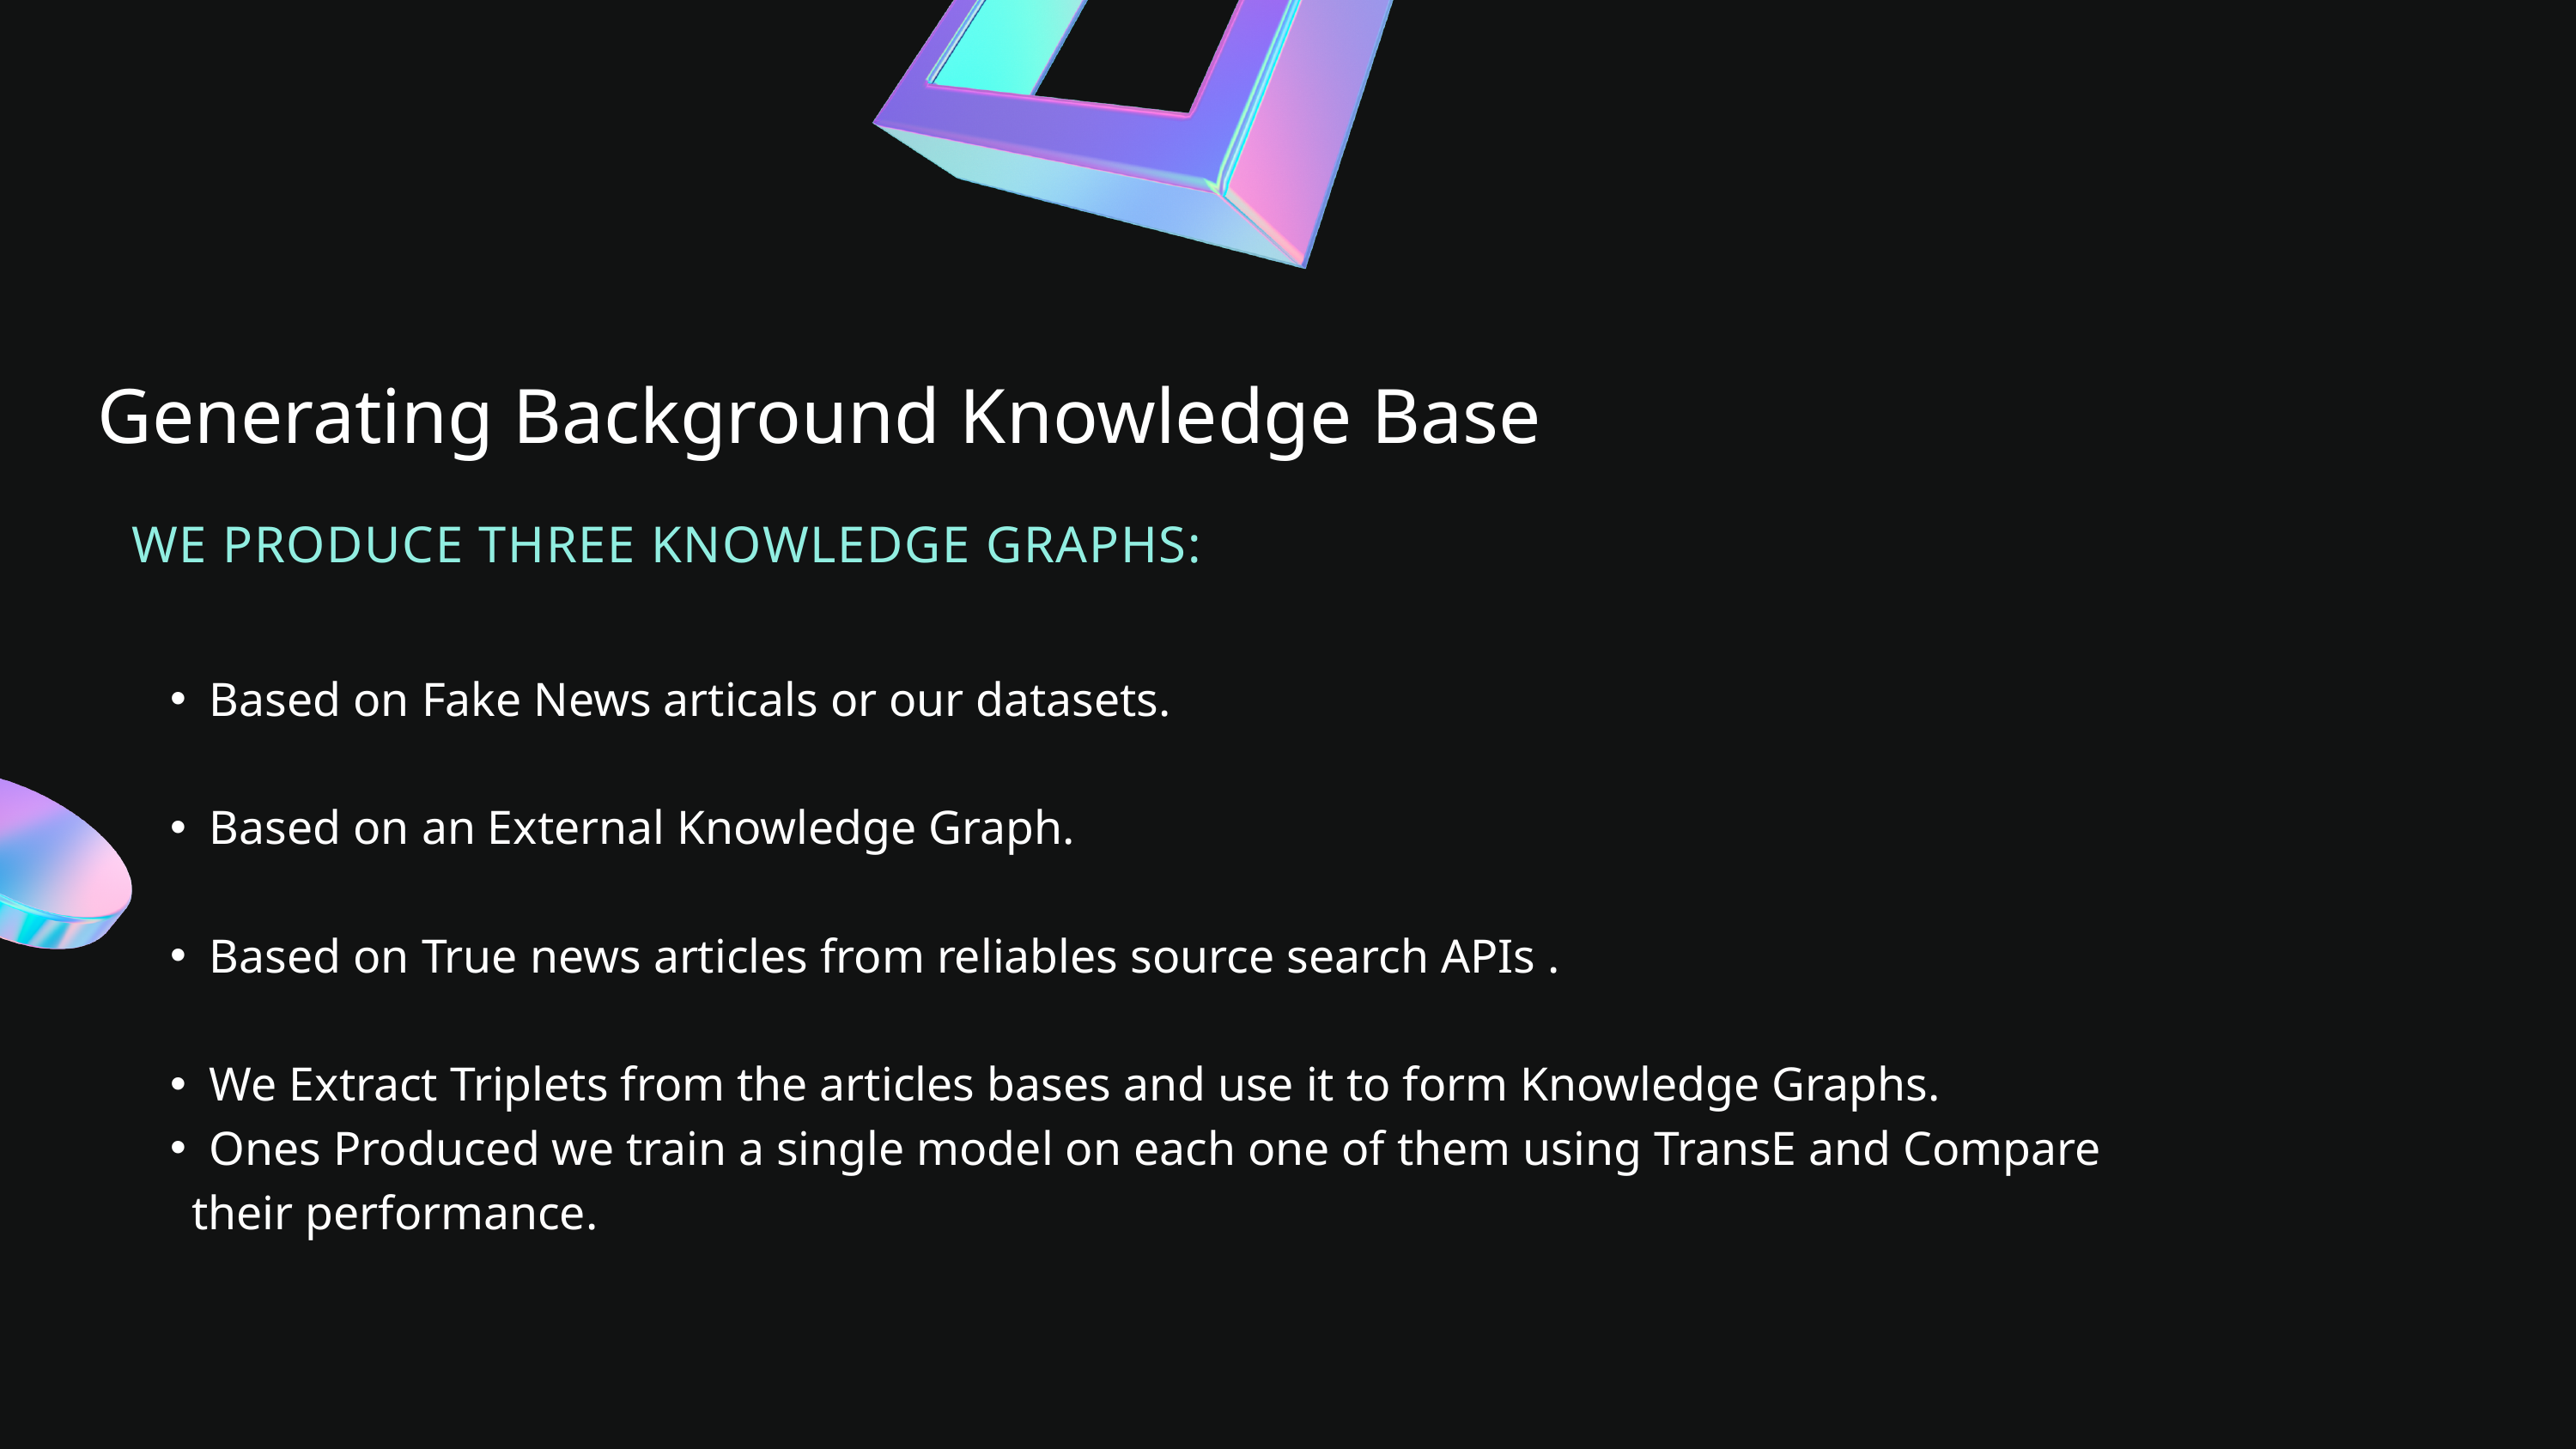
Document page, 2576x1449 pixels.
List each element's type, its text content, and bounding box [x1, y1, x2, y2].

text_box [131, 514, 2432, 1449]
text_box Generating Background Knowledge Base [97, 375, 2358, 459]
picture [0, 770, 131, 950]
picture [872, 0, 1449, 270]
